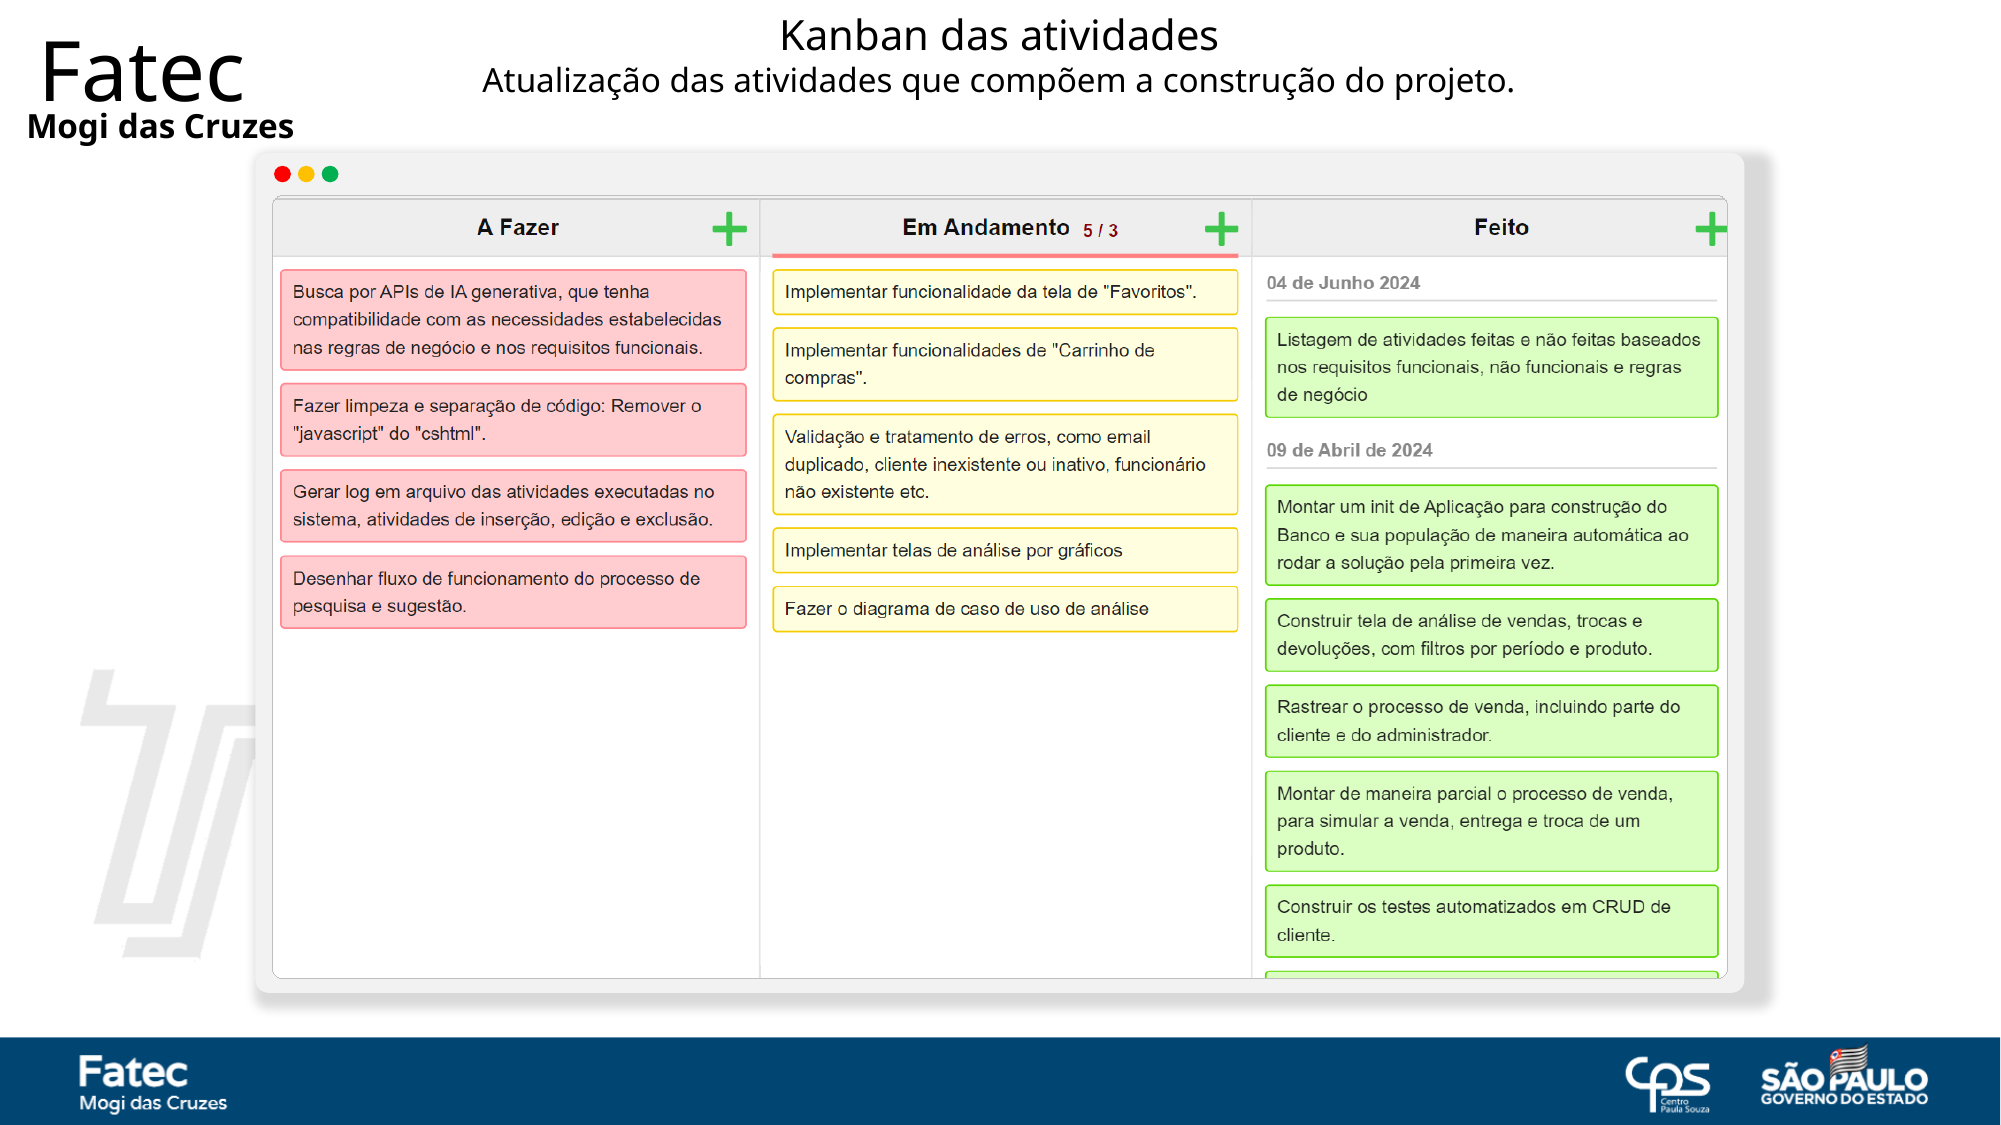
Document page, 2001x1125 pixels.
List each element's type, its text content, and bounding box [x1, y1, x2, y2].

picture [0, 0, 2001, 1125]
text_box Kanban das atividades Atualização das atividades que compõem a construção do projeto. [462, 1, 1538, 107]
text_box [255, 153, 1745, 993]
text_box Mogi das Cruzes [11, 97, 310, 153]
text_box Fatec [23, 10, 260, 97]
